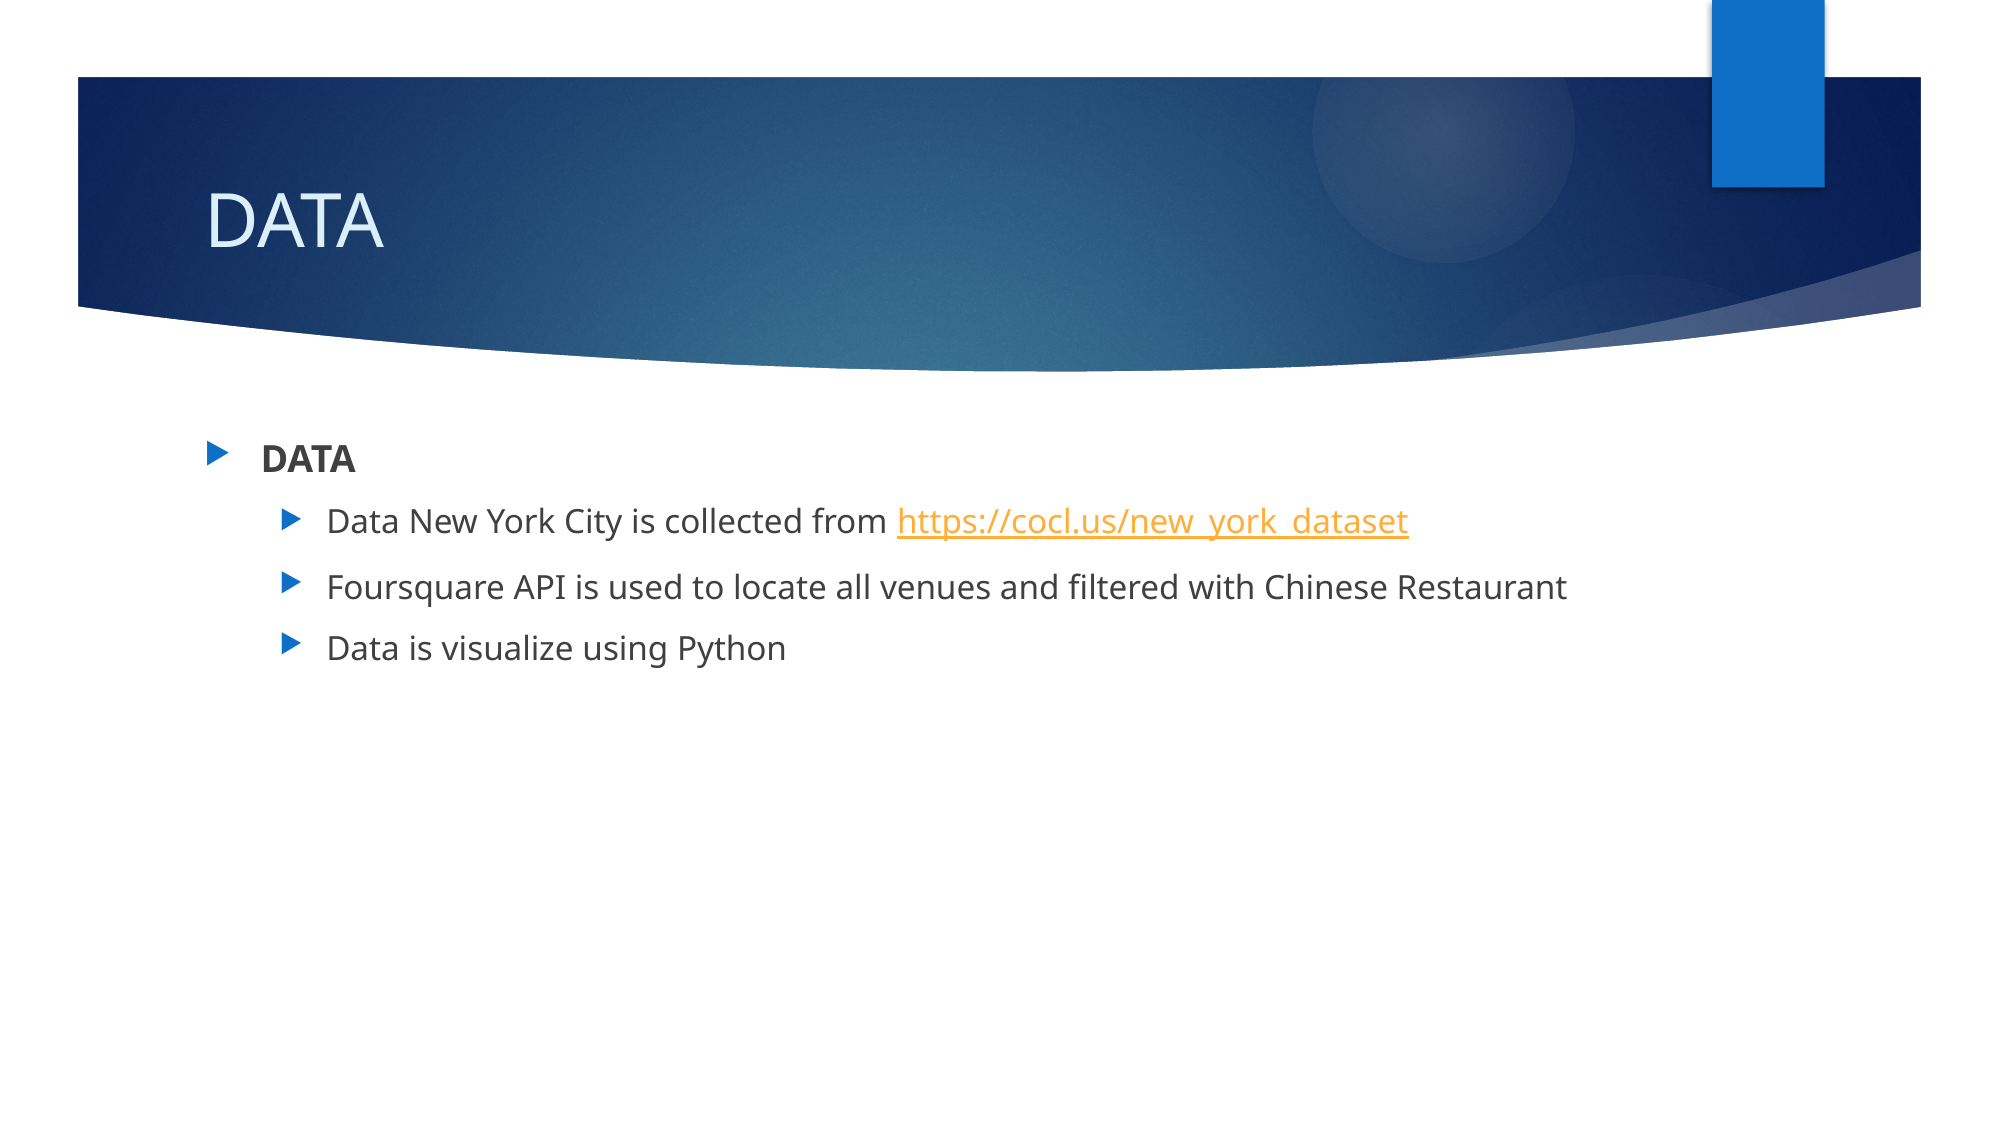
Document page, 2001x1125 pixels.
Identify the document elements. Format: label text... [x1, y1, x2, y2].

list DATA Data New York City is collected from https://cocl.us/new_york_dataset Foursquare API is used to locate all venues and filtered with Chinese Restaurant Data is visualize using Python [189, 427, 1627, 988]
title DATA [189, 159, 1627, 276]
